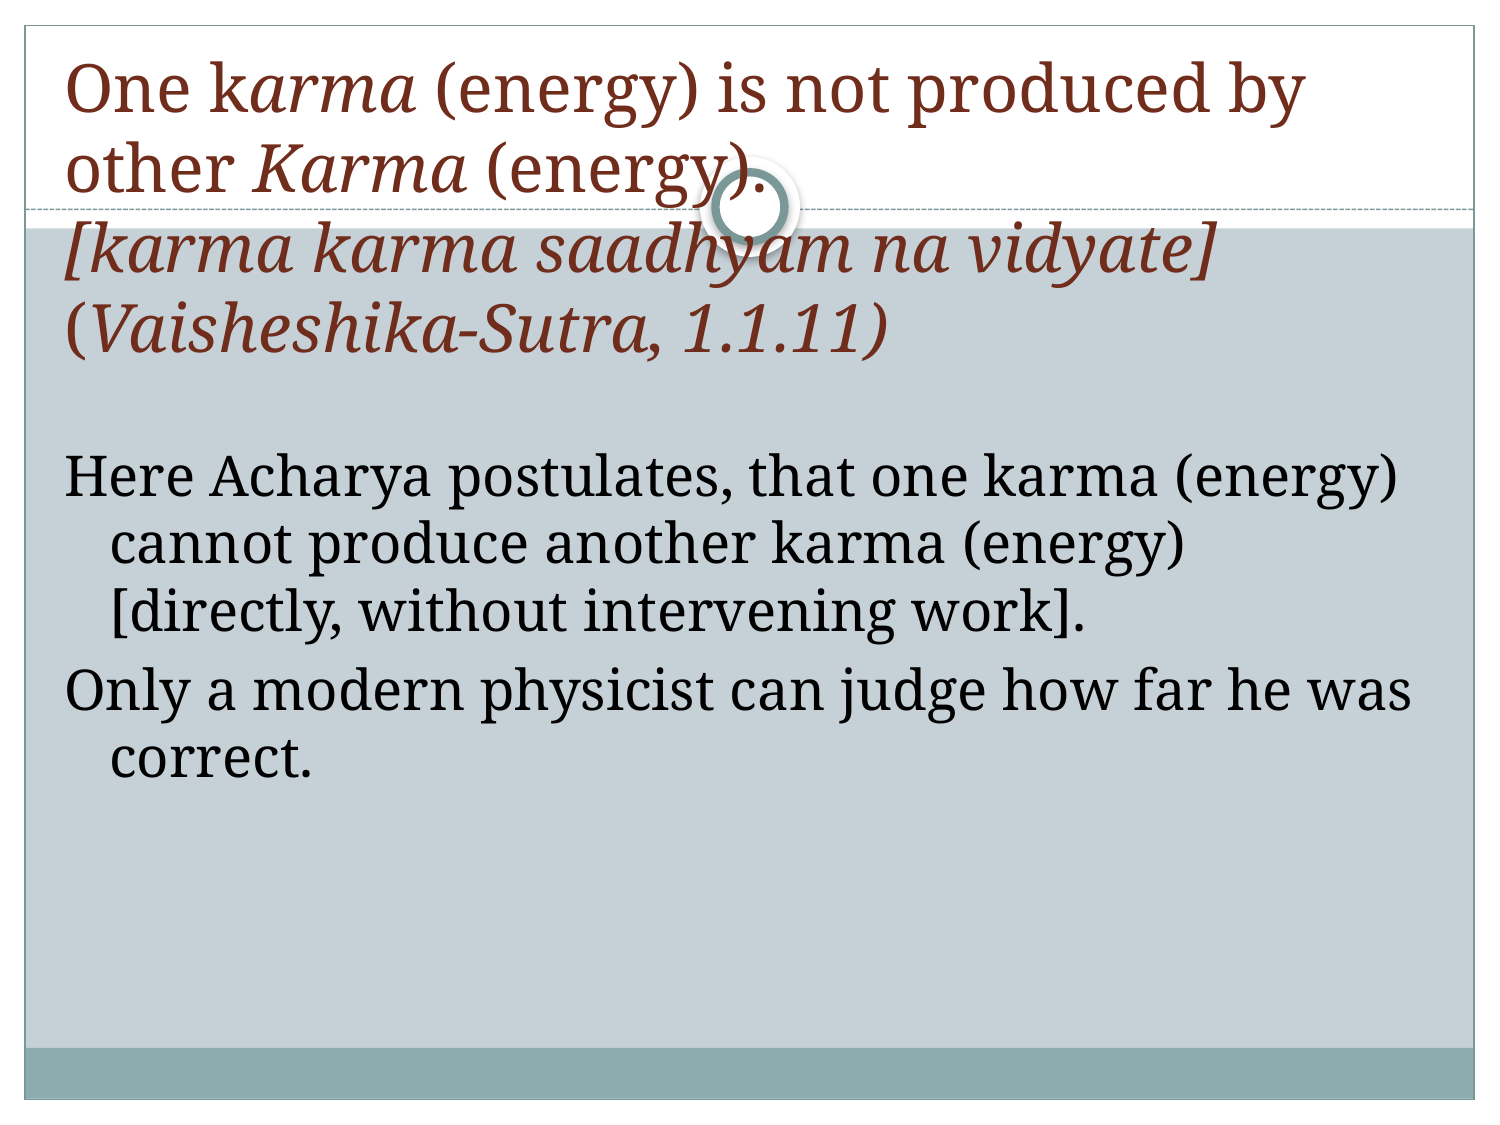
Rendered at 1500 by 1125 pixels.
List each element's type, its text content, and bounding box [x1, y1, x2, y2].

list Here Acharya postulates, that one karma (energy) cannot produce another karma (energy) [directly, without intervening work]. Only a modern physicist can judge how far he was correct. [49, 432, 1445, 1001]
title One karma (energy) is not produced by other Karma (energy). [karma karma saadhyam na vidyate] (Vaisheshika-Sutra, 1.1.11) [49, 37, 1450, 374]
